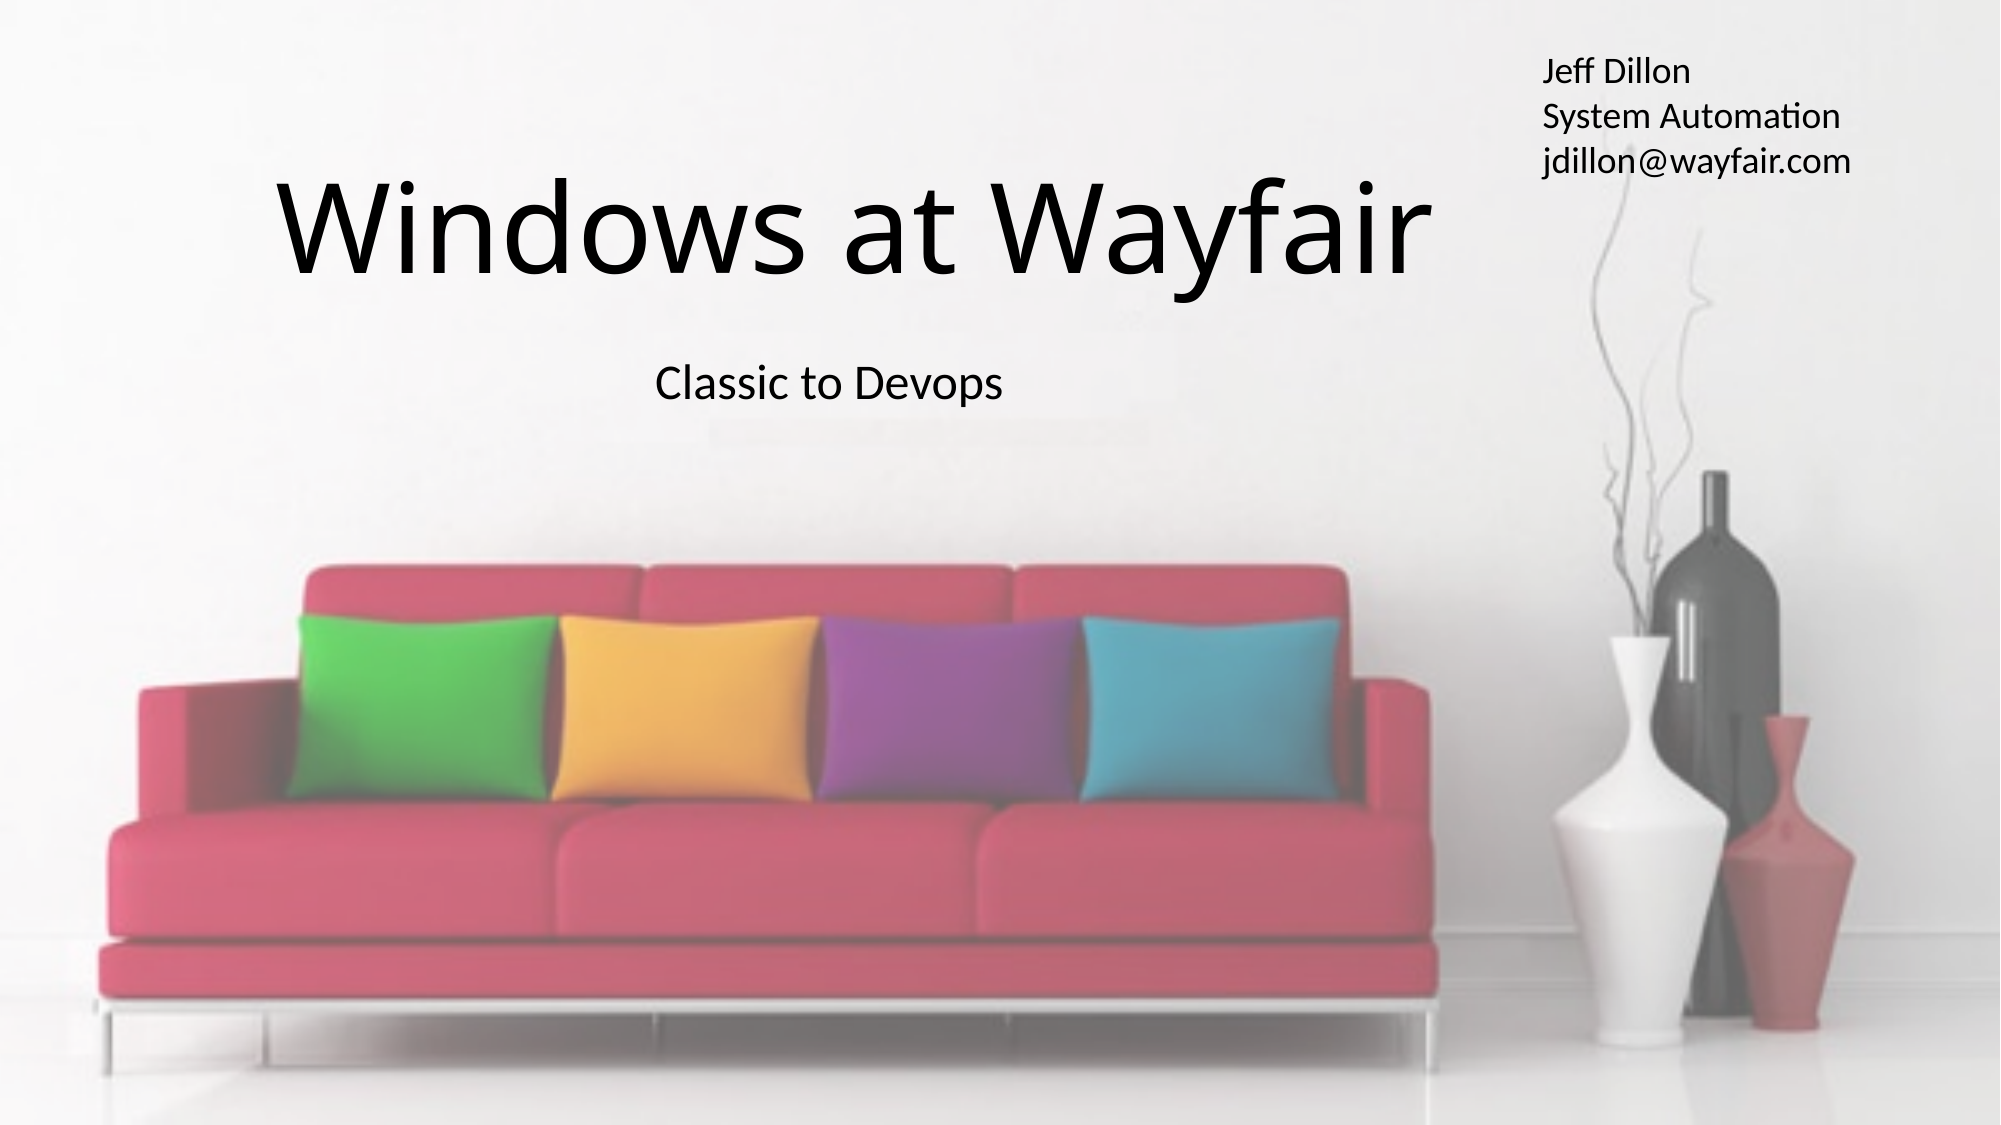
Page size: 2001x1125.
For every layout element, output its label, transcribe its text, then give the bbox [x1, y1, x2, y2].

text_box Jeff Dillon System Automation jdillon@wayfair.com [1527, 38, 1868, 188]
subtitle Classic to Devops [79, 348, 1580, 621]
title Windows at Wayfair [105, 111, 1605, 309]
